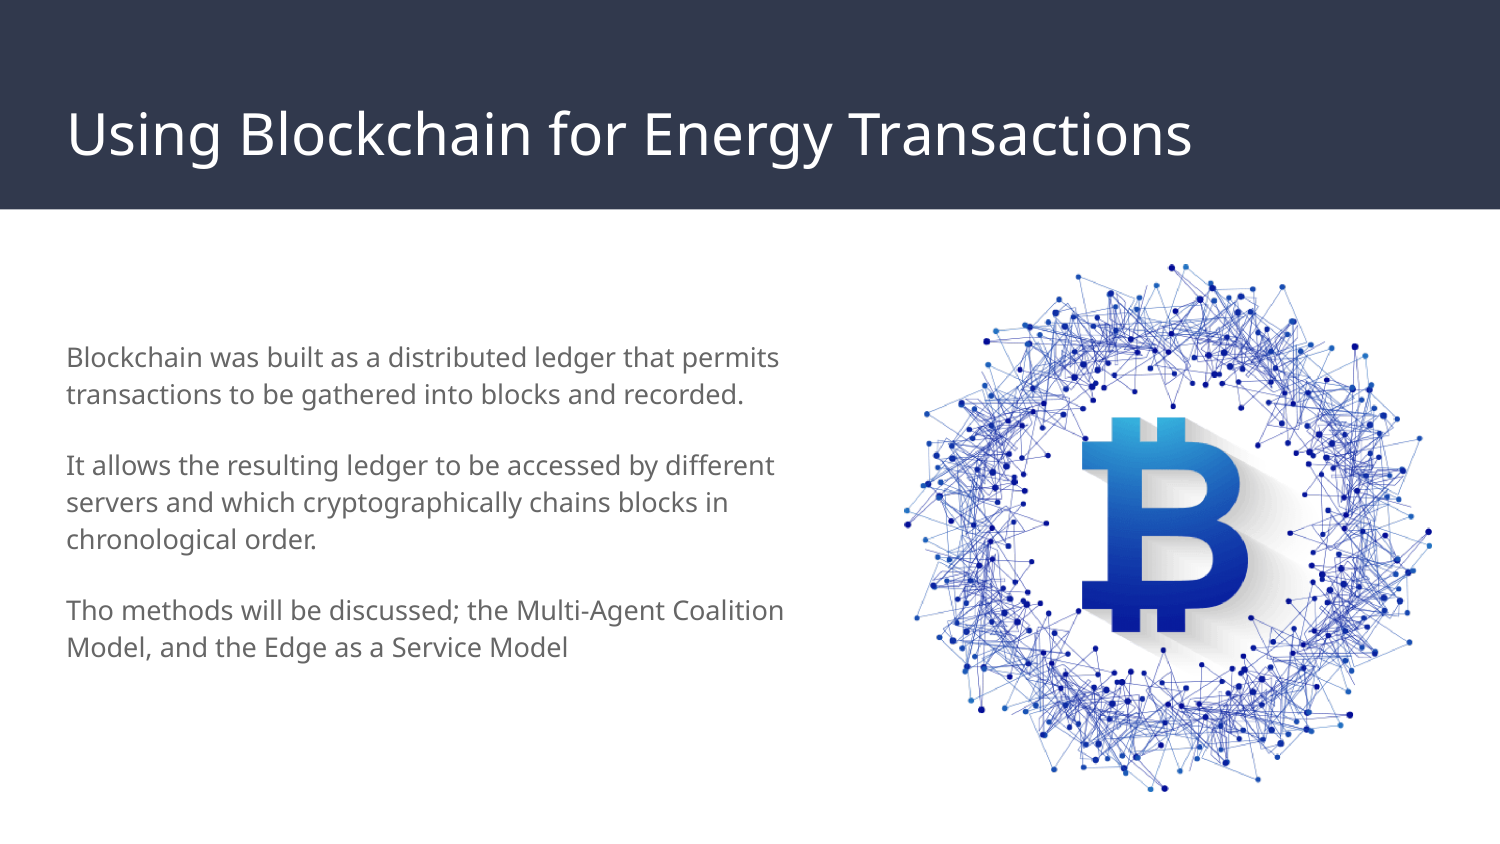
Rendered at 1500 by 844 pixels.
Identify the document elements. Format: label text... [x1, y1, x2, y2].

title Using Blockchain for Energy Transactions [51, 82, 1449, 185]
picture [903, 263, 1432, 792]
list Blockchain was built as a distributed ledger that permits transactions to be gathered into blocks and recorded. It allows the resulting ledger to be accessed by different servers and which cryptographically chains blocks in chronological order. Tho methods will be discussed; the Multi-Agent Coalition Model, and the Edge as a Service Model [51, 247, 827, 752]
